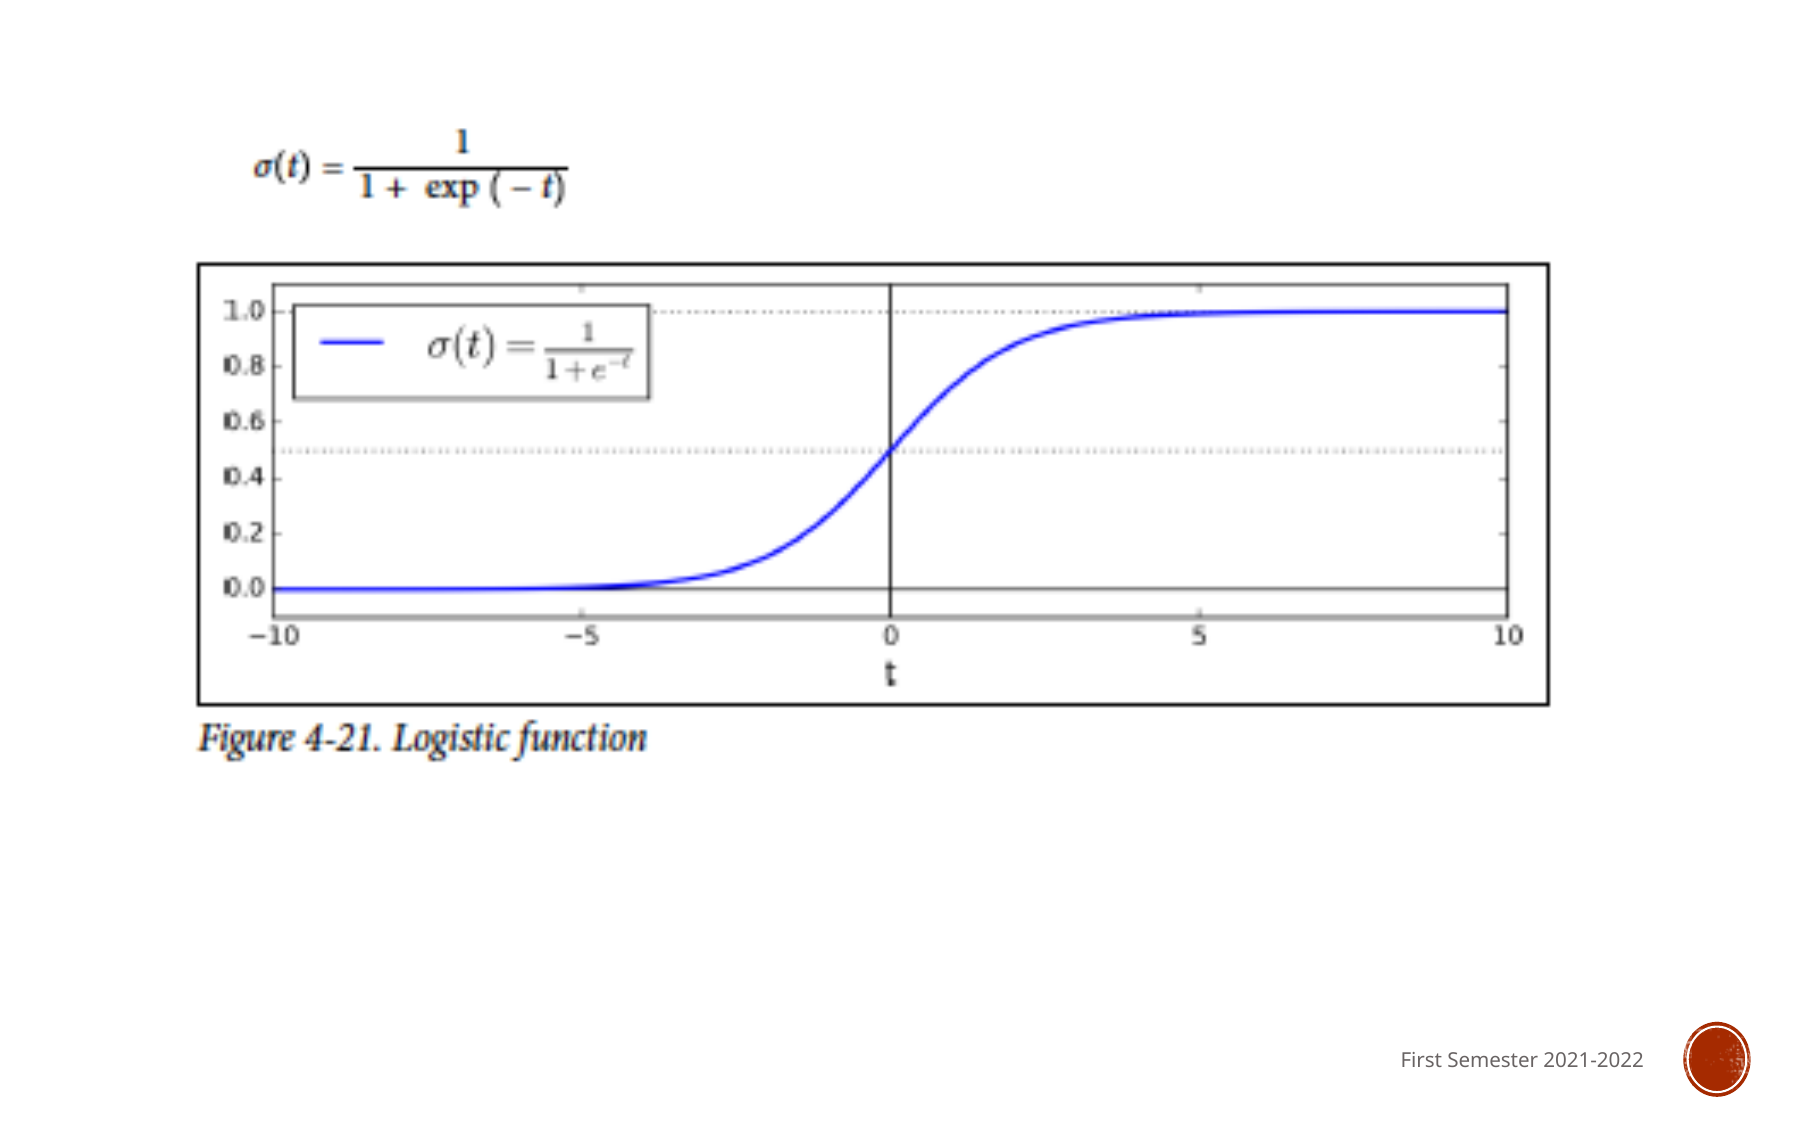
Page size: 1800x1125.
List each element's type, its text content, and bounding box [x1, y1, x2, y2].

picture [157, 111, 1592, 776]
slide_number First Semester 2021-2022 [1175, 1028, 1660, 1089]
